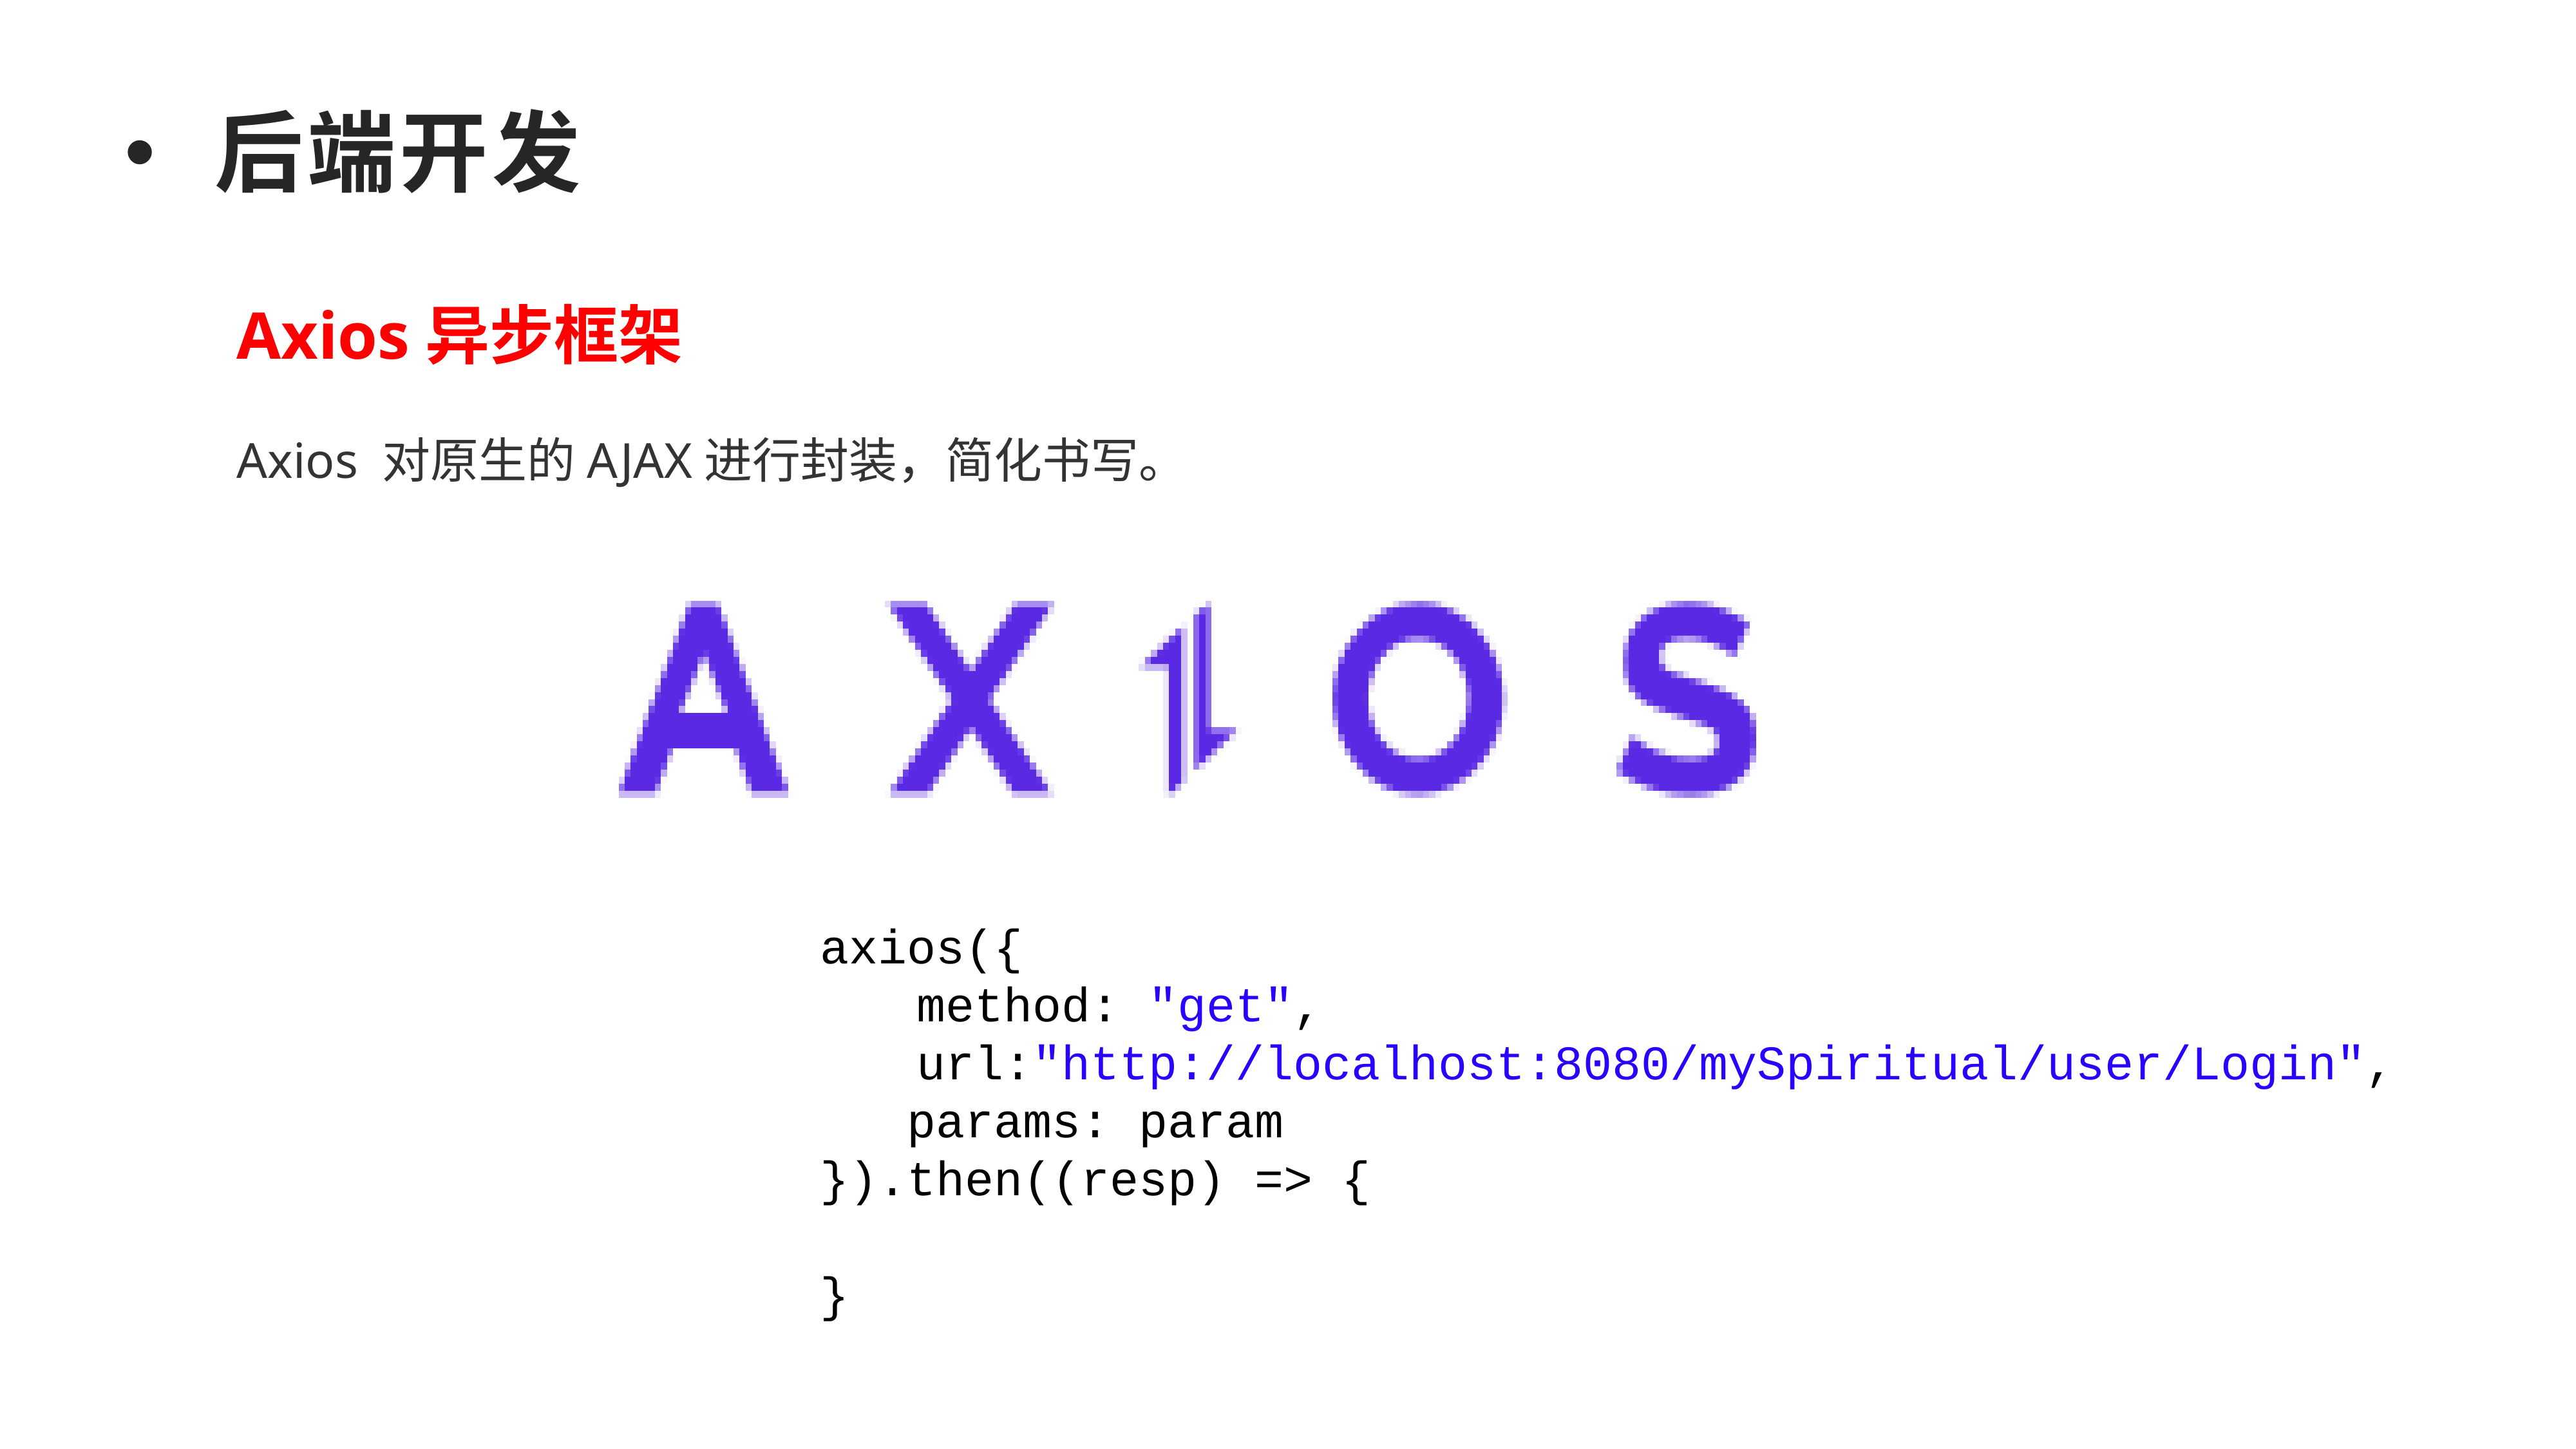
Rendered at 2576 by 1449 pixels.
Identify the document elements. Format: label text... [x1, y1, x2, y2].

text_box Axios异步框架 Axios 对原生的AJAX进行封装，简化书写。 [227, 290, 1515, 493]
text_box axios({ method: "get", url:"http://localhost:8080/mySpiritual/user/Login", params: param }).then((resp) => { } [810, 910, 2425, 1326]
text_box 后端开发 [105, 26, 2425, 205]
picture [619, 601, 1756, 799]
